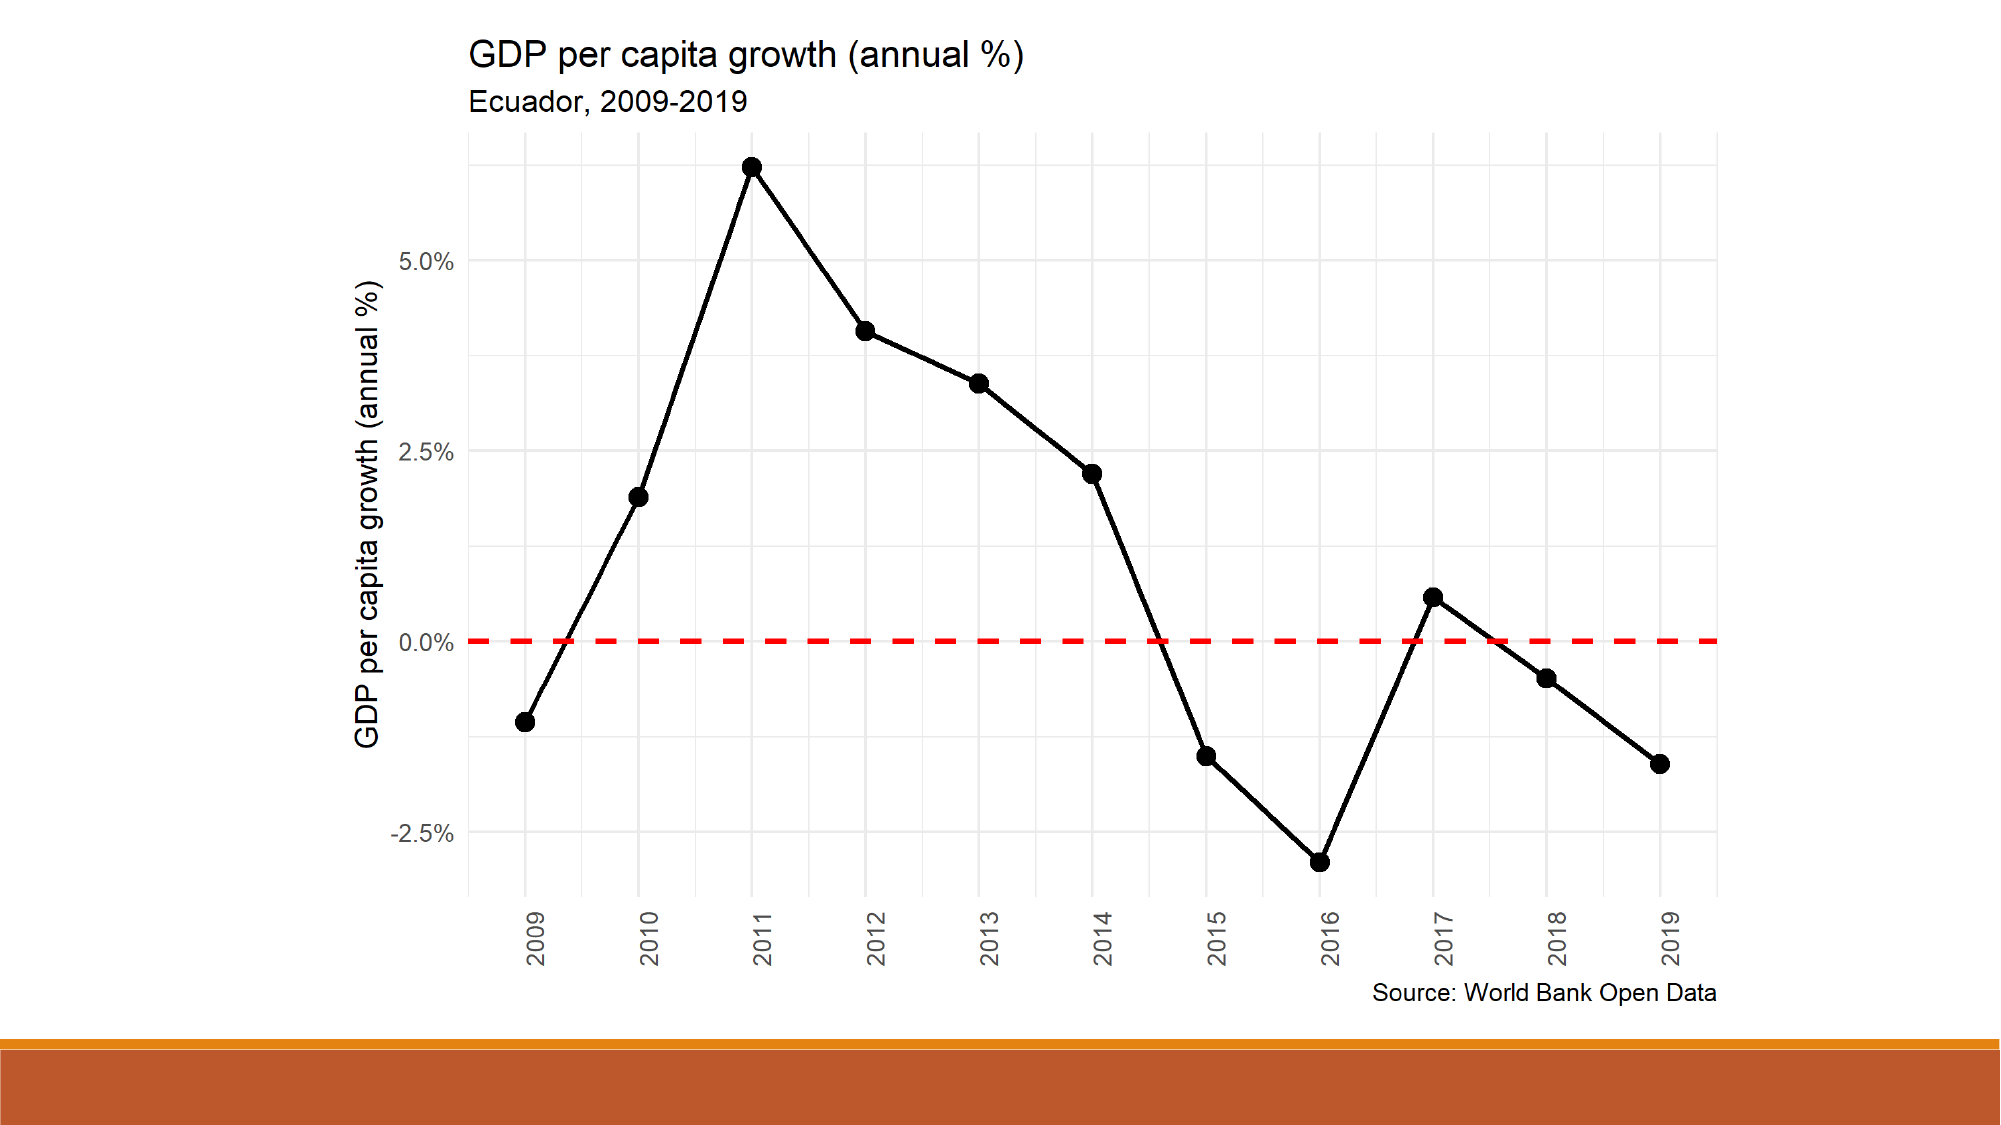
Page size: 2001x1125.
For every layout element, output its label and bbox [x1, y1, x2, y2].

list [338, 24, 1733, 1021]
